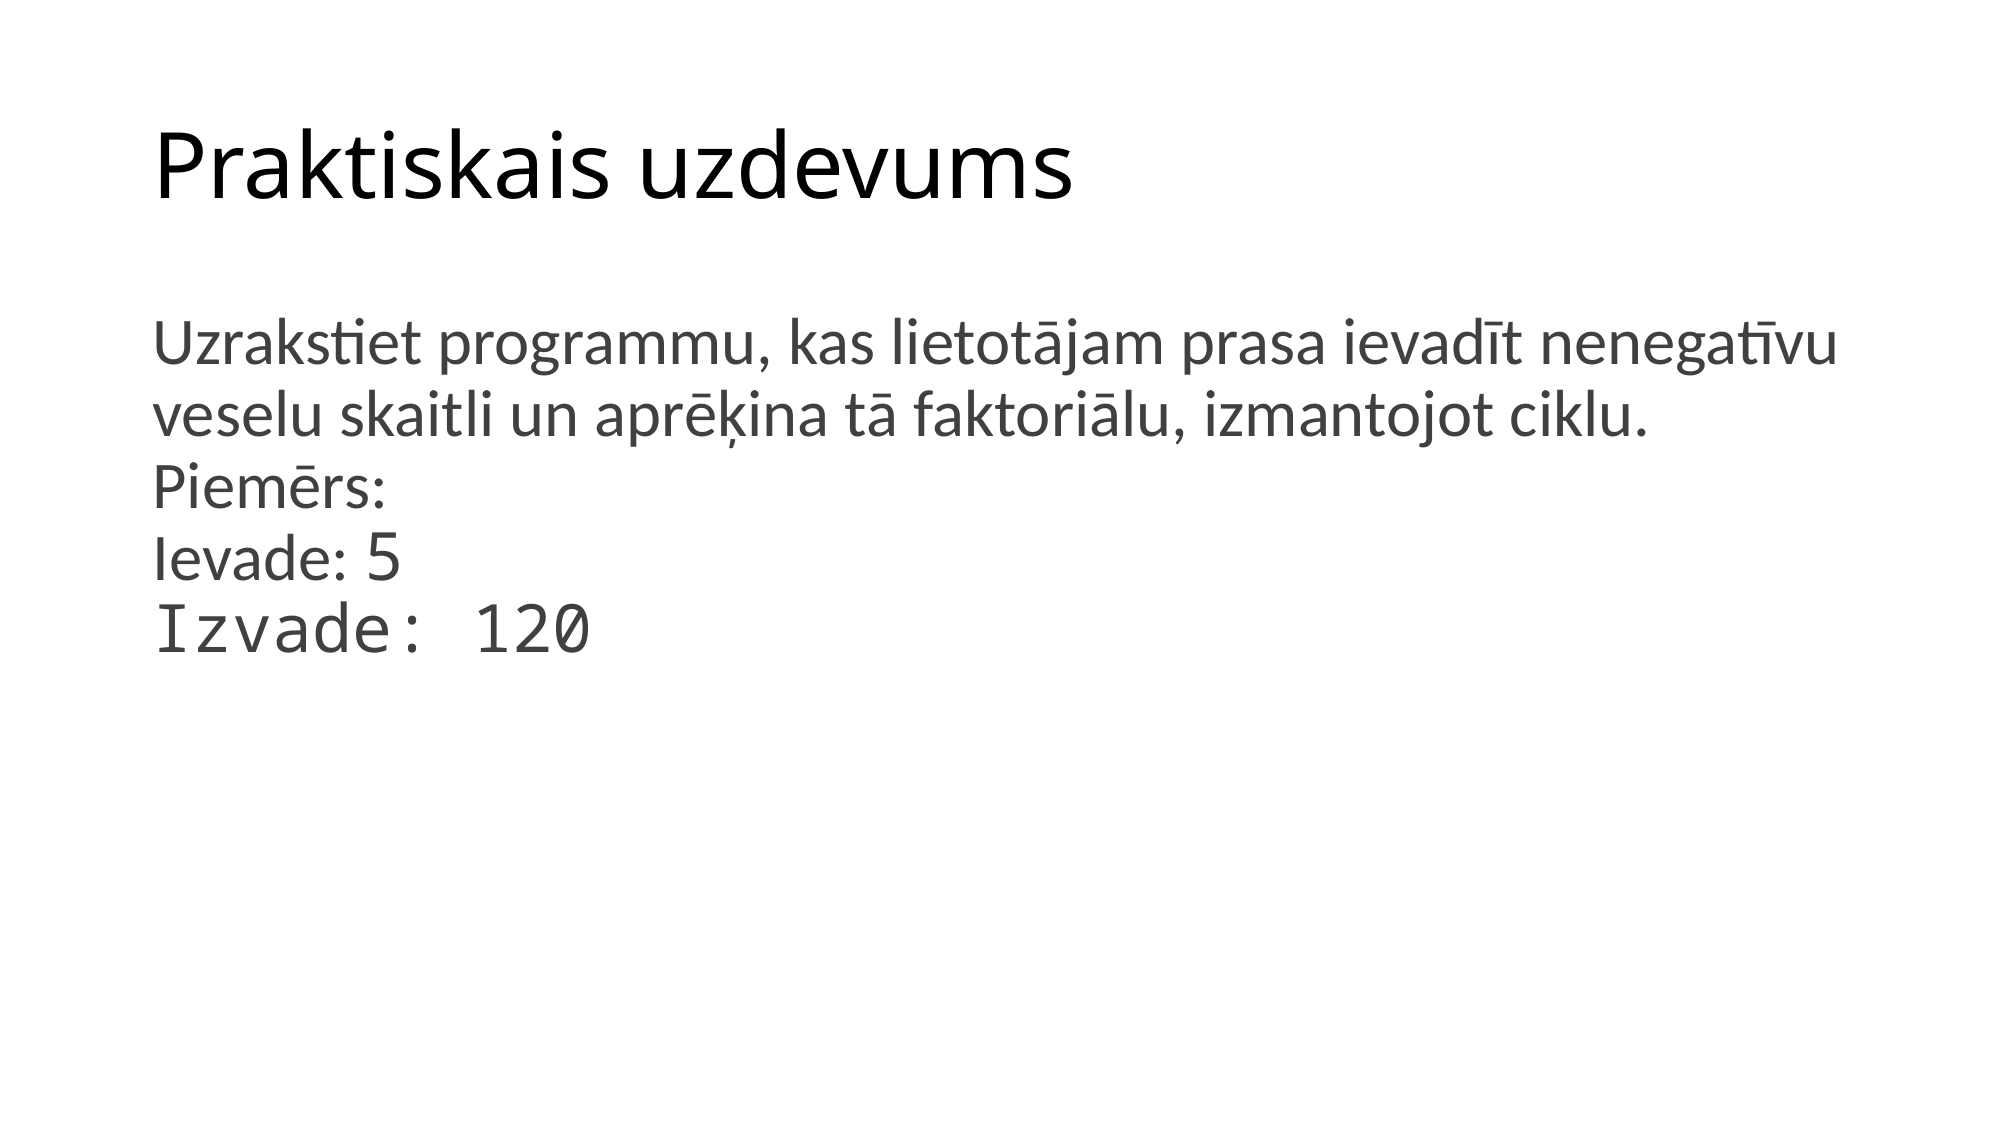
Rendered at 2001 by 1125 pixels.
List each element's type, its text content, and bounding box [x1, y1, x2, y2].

list Uzrakstiet programmu, kas lietotājam prasa ievadīt nenegatīvu veselu skaitli un aprēķina tā faktoriālu, izmantojot ciklu. Piemērs: Ievade: 5 Izvade: 120 [137, 299, 1863, 1014]
title Praktiskais uzdevums [137, 59, 1863, 278]
